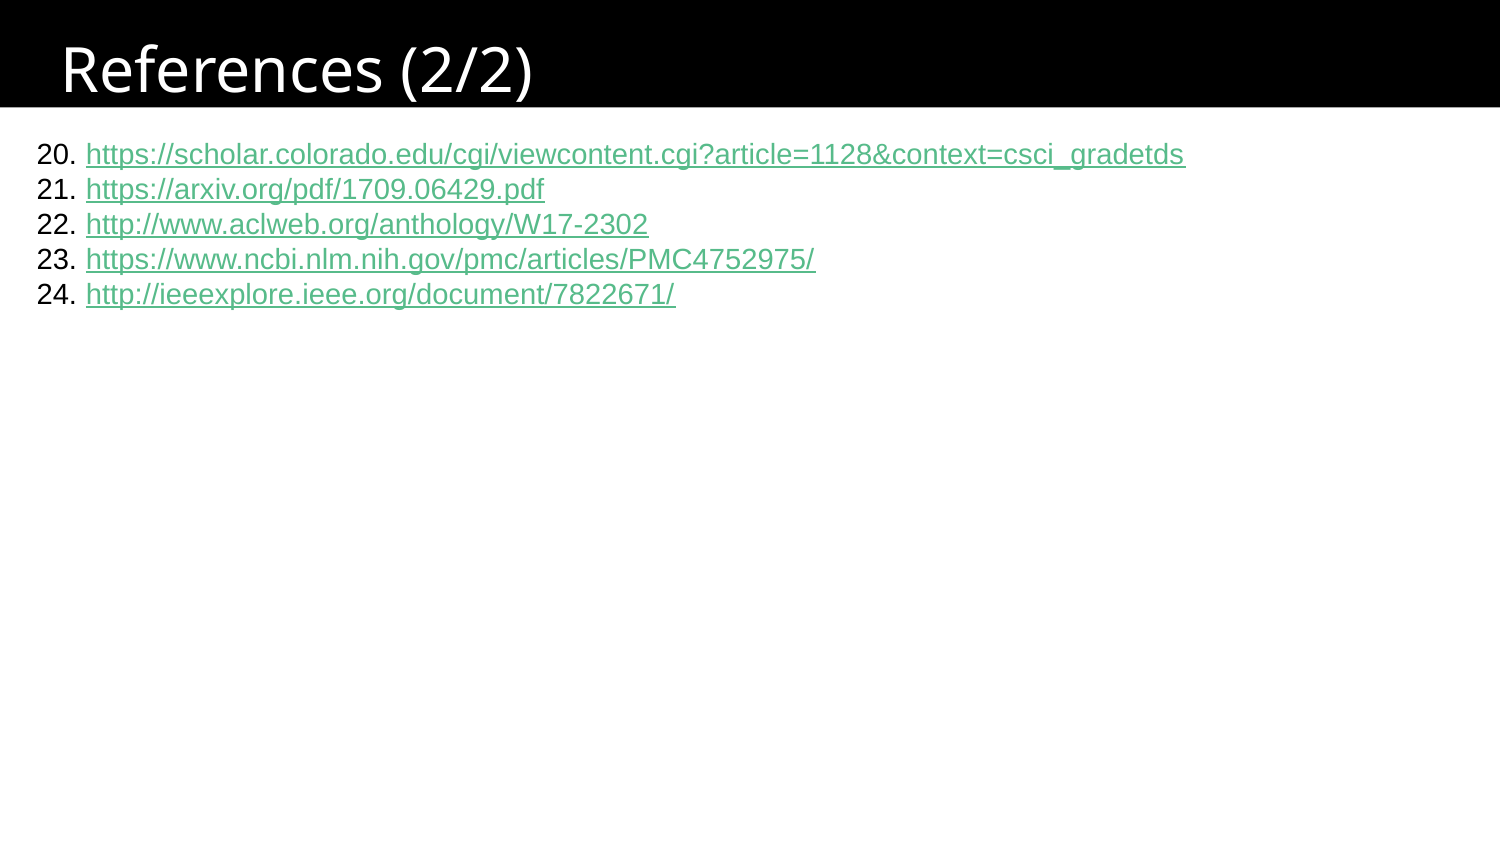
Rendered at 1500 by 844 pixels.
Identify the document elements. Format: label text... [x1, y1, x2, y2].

text_box 20. https://scholar.colorado.edu/cgi/viewcontent.cgi?article=1128&context=csci_gradetds 21. https://arxiv.org/pdf/1709.06429.pdf 22. http://www.aclweb.org/anthology/W17-2302 23. https://www.ncbi.nlm.nih.gov/pmc/articles/PMC4752975/ 24. http://ieeexplore.ieee.org/document/7822671/ [21, 120, 1474, 831]
text_box [0, 0, 1500, 108]
text_box References (2/2) [12, 14, 789, 130]
